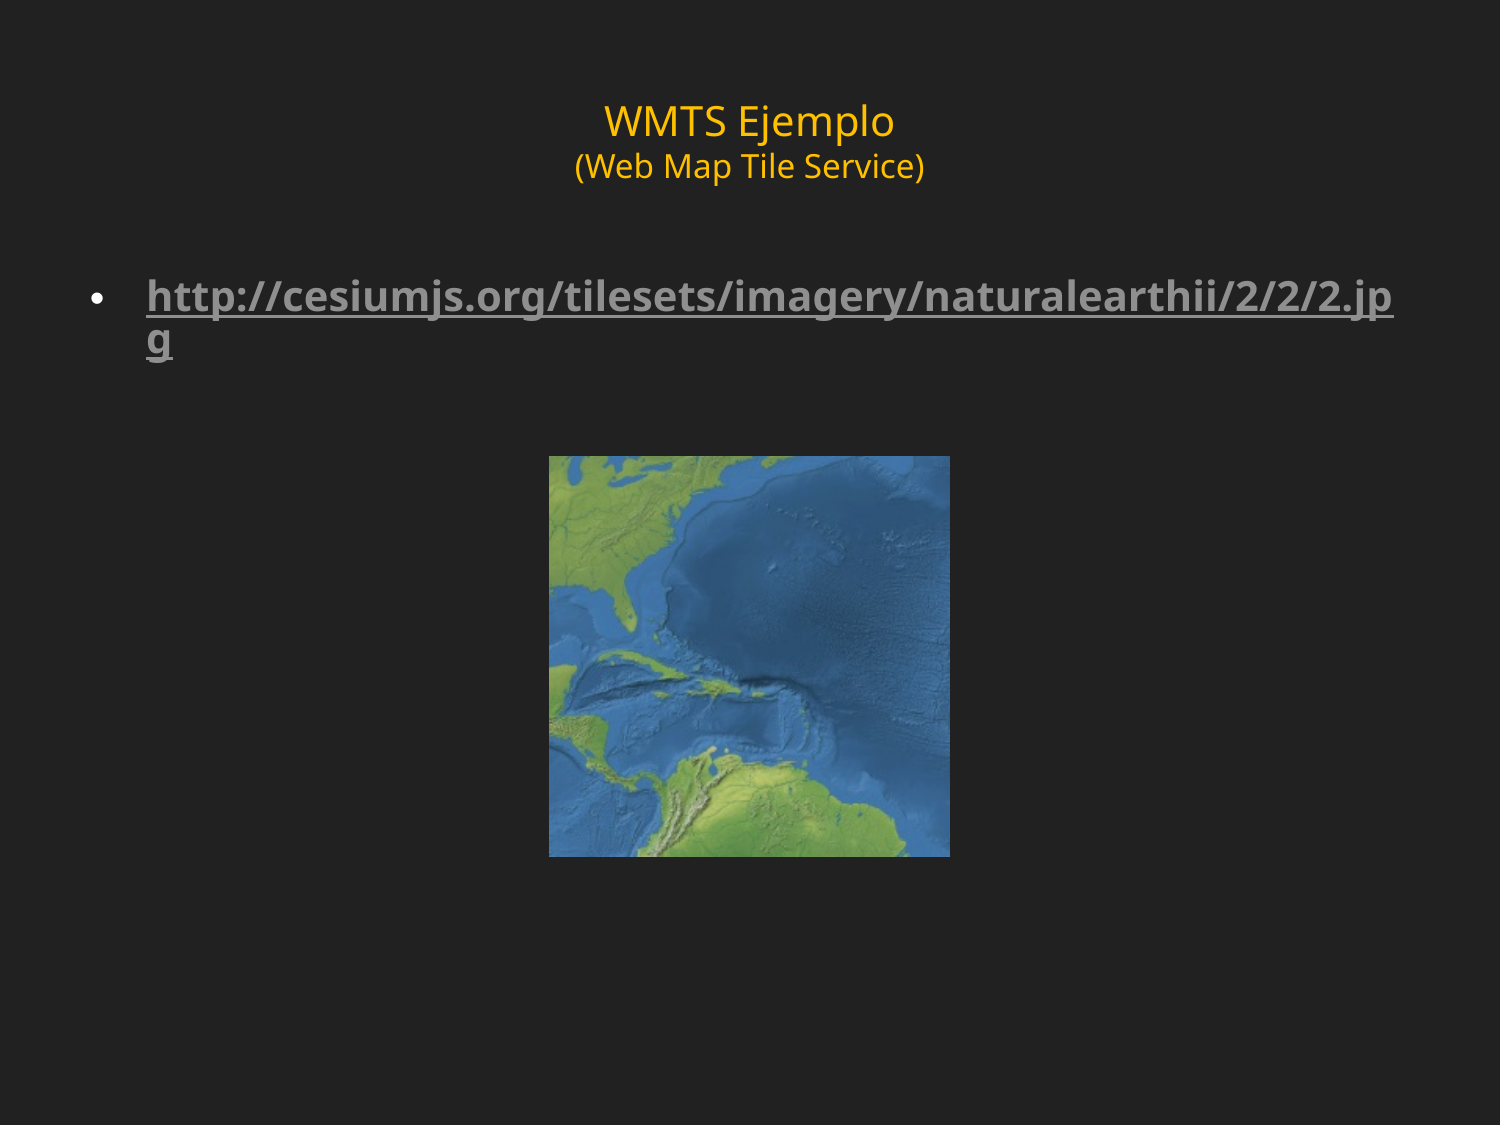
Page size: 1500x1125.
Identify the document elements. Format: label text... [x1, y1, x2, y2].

text_box http://cesiumjs.org/tilesets/imagery/naturalearthii/2/2/2.jpg [74, 262, 1425, 1063]
picture [549, 455, 951, 857]
text_box WMTS Ejemplo (Web Map Tile Service) [74, 87, 1425, 250]
